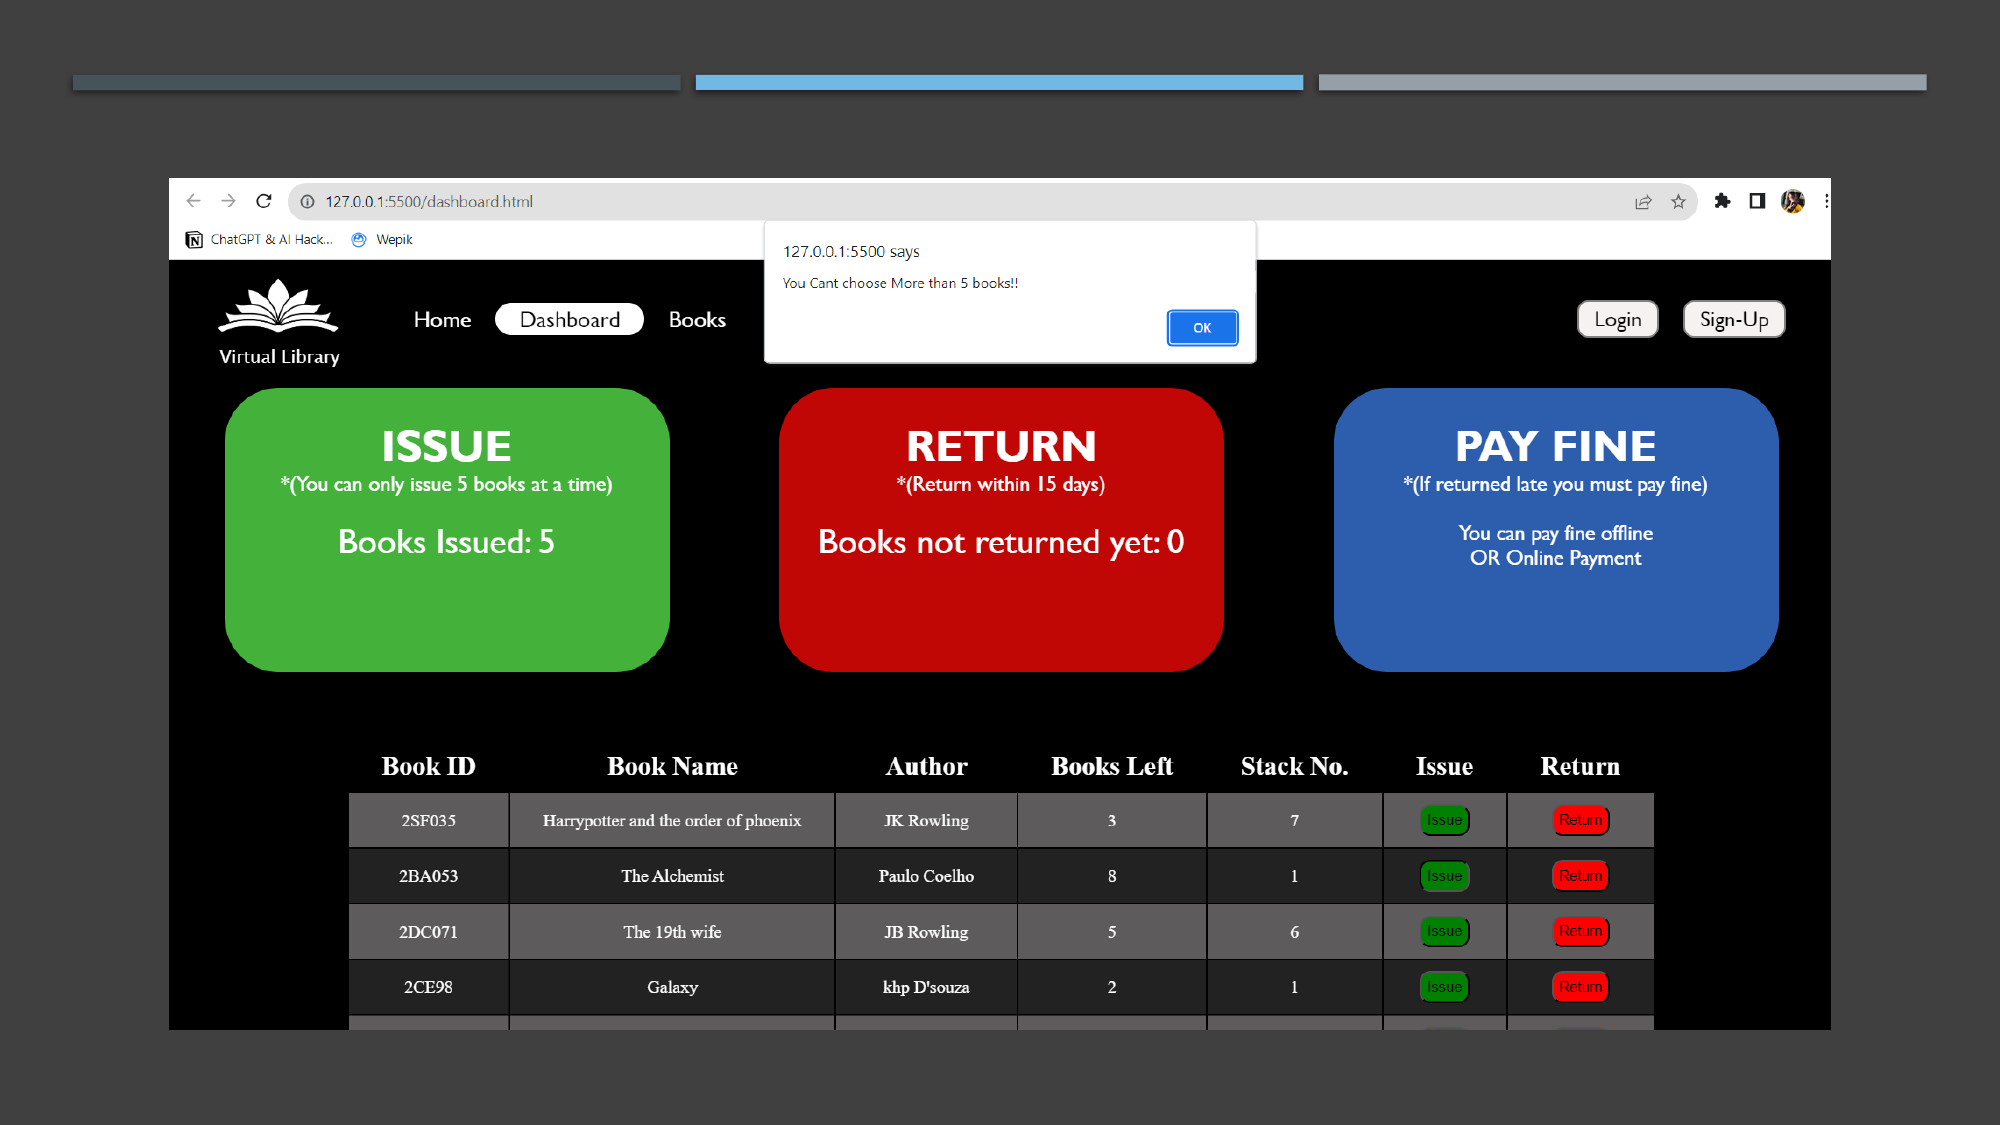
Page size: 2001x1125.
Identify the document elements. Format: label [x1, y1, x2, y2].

picture [168, 177, 1831, 1031]
